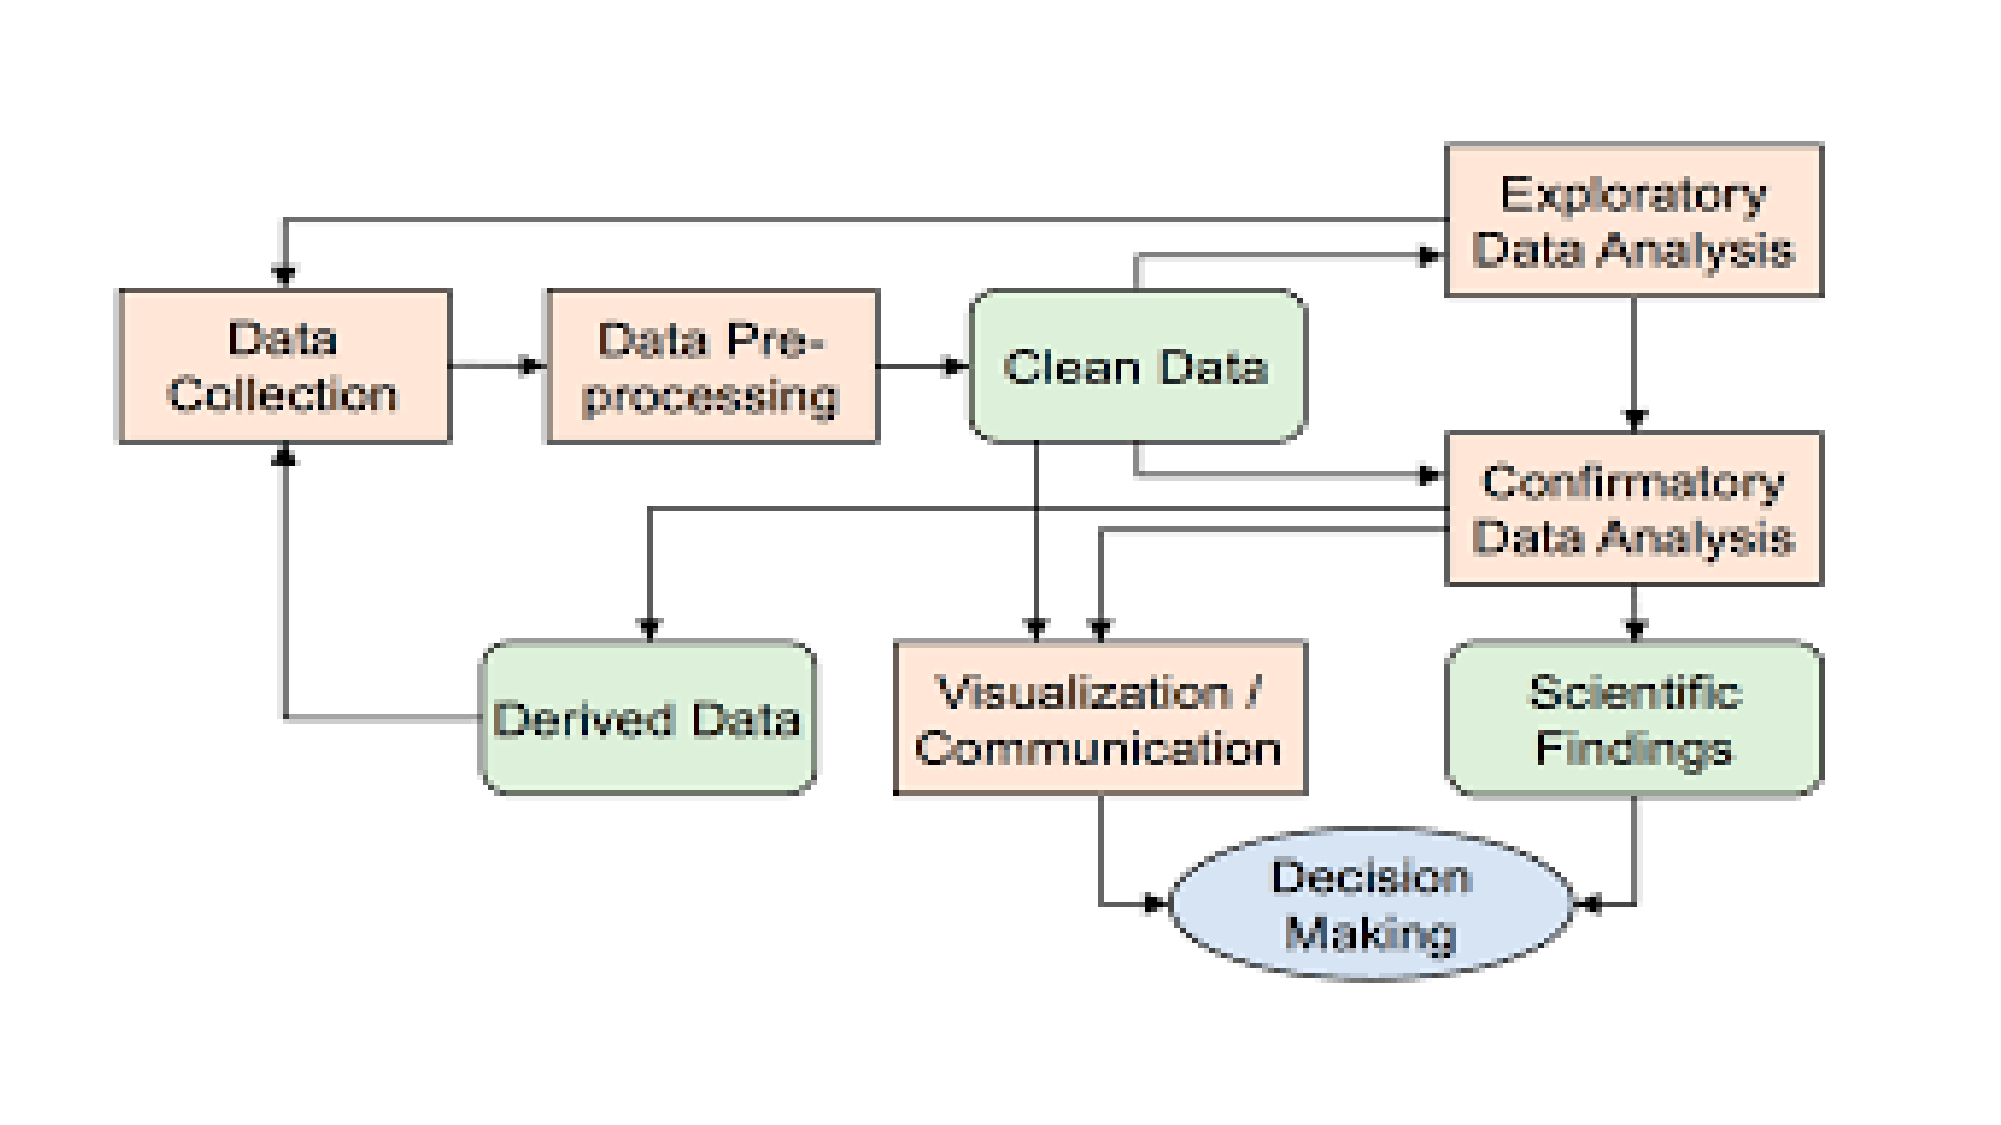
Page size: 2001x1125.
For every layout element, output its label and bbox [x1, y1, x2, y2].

picture [102, 131, 1843, 994]
